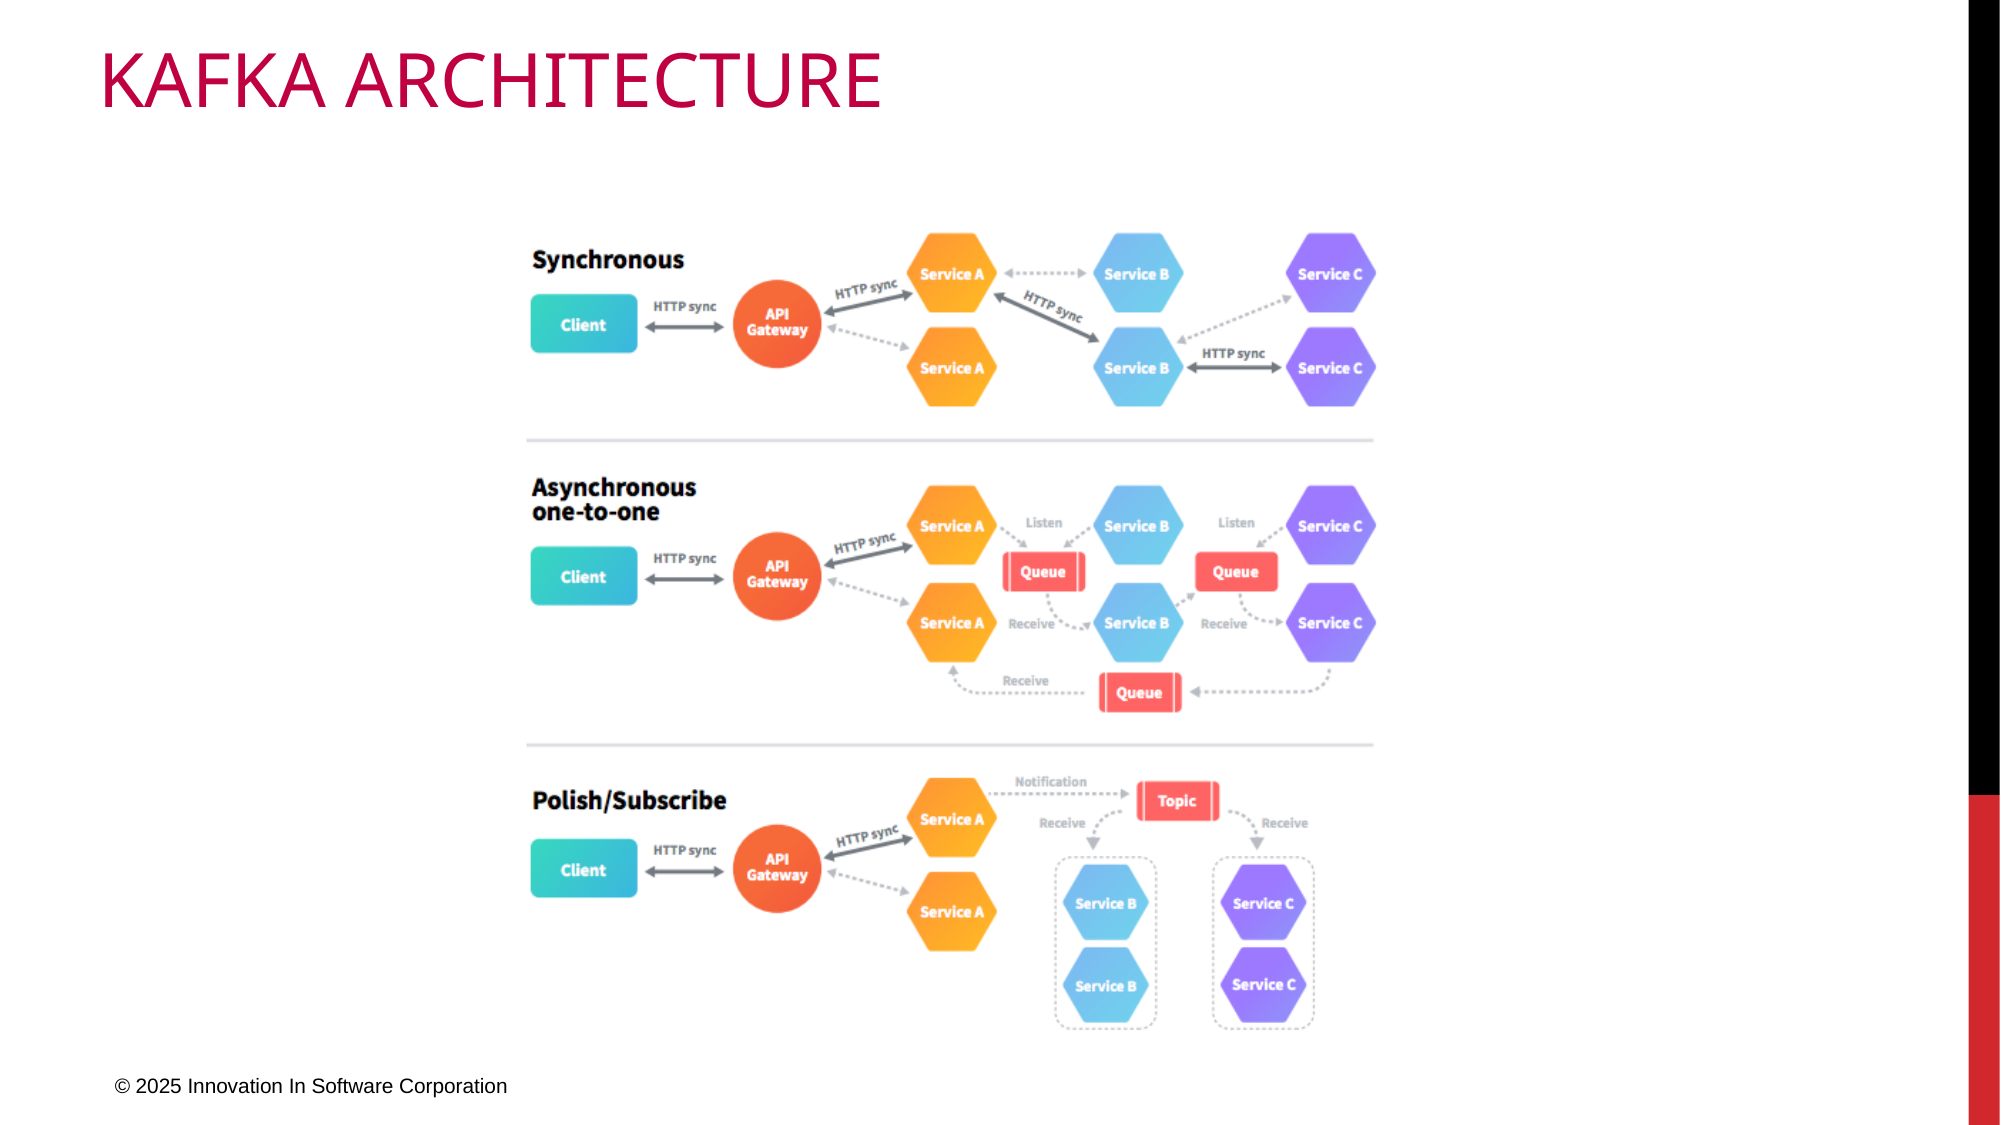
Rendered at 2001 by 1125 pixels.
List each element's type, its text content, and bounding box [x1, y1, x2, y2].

picture [501, 212, 1406, 1051]
footer © 2025 Innovation In Software Corporation [99, 1065, 850, 1112]
title Kafka Architecture [98, 0, 1923, 186]
